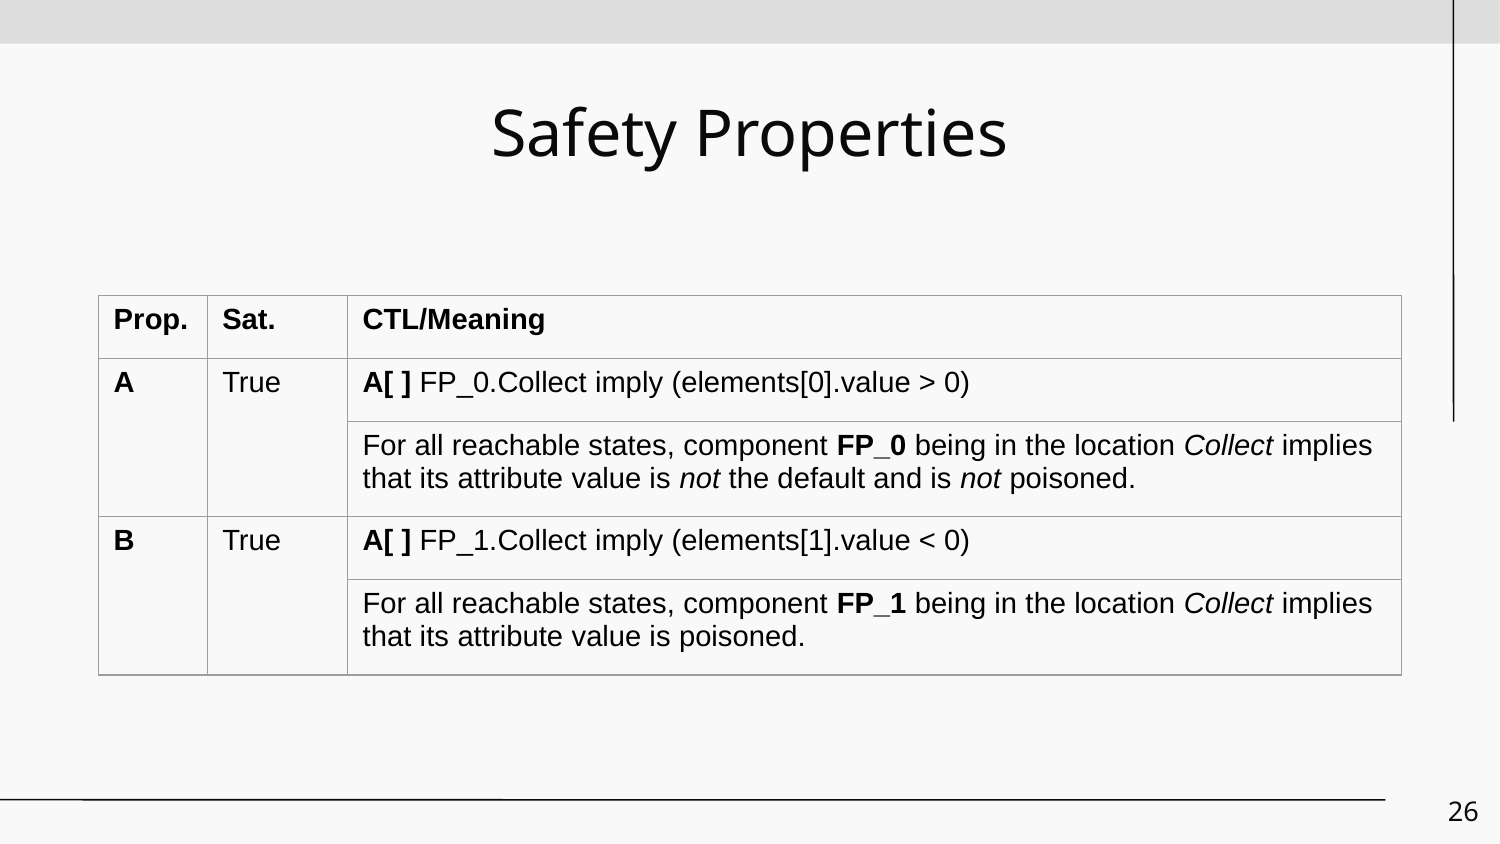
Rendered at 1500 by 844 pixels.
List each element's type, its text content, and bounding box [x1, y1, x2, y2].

table_cell True [208, 517, 347, 674]
table_cell A [99, 359, 207, 516]
table_header Sat. [208, 296, 347, 358]
title Safety Properties [116, 77, 1383, 168]
table_cell A[ ] FP_0.Collect imply (elements[0].value > 0) [348, 359, 1401, 421]
table_cell B [99, 517, 207, 674]
table_cell For all reachable states, component FP_0 being in the location Collect implies that its attribute value is not the default and is not poisoned. [348, 422, 1401, 516]
table_header Prop. [99, 296, 207, 358]
slide_number <number> [1403, 779, 1494, 844]
table_header CTL/Meaning [348, 296, 1401, 358]
table_cell True [208, 359, 347, 516]
table_cell A[ ] FP_1.Collect imply (elements[1].value < 0) [348, 517, 1401, 579]
table_cell For all reachable states, component FP_1 being in the location Collect implies that its attribute value is poisoned. [348, 580, 1401, 674]
